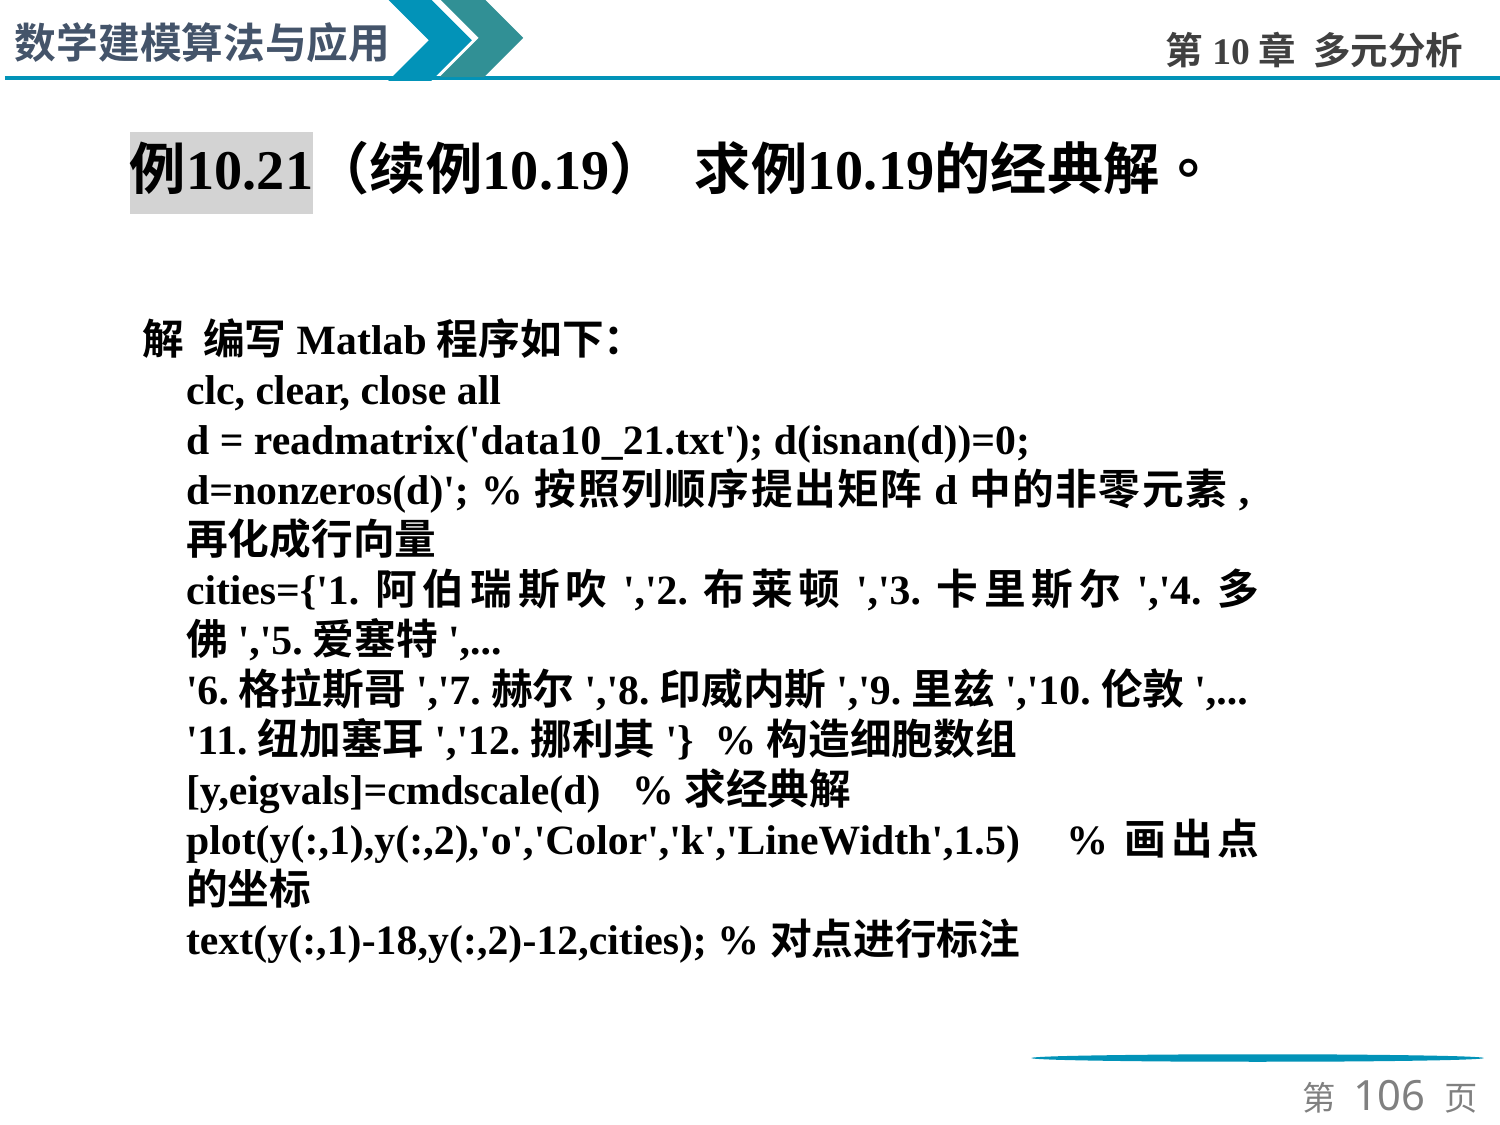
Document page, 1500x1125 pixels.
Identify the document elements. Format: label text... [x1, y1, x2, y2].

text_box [87, 131, 1377, 594]
text_box 解 编写Matlab程序如下： clc, clear, close all d = readmatrix('data10_21.txt'); d(isnan(d))=0; d=nonzeros(d)'; %按照列顺序提出矩阵d中的非零元素,再化成行向量 cities={'1.阿伯瑞斯吹','2.布莱顿','3.卡里斯尔','4.多佛','5.爱塞特',... '6.格拉斯哥','7.赫尔','8.印威内斯','9.里兹','10.伦敦',... '11.纽加塞耳','12.挪利其'} %构造细胞数组 [y,eigvals]=cmdscale(d) %求经典解 plot(y(:,1),y(:,2),'o','Color','k','LineWidth',1.5) %画出点的坐标 text(y(:,1)-18,y(:,2)-12,cities); %对点进行标注 [127, 594, 1274, 970]
